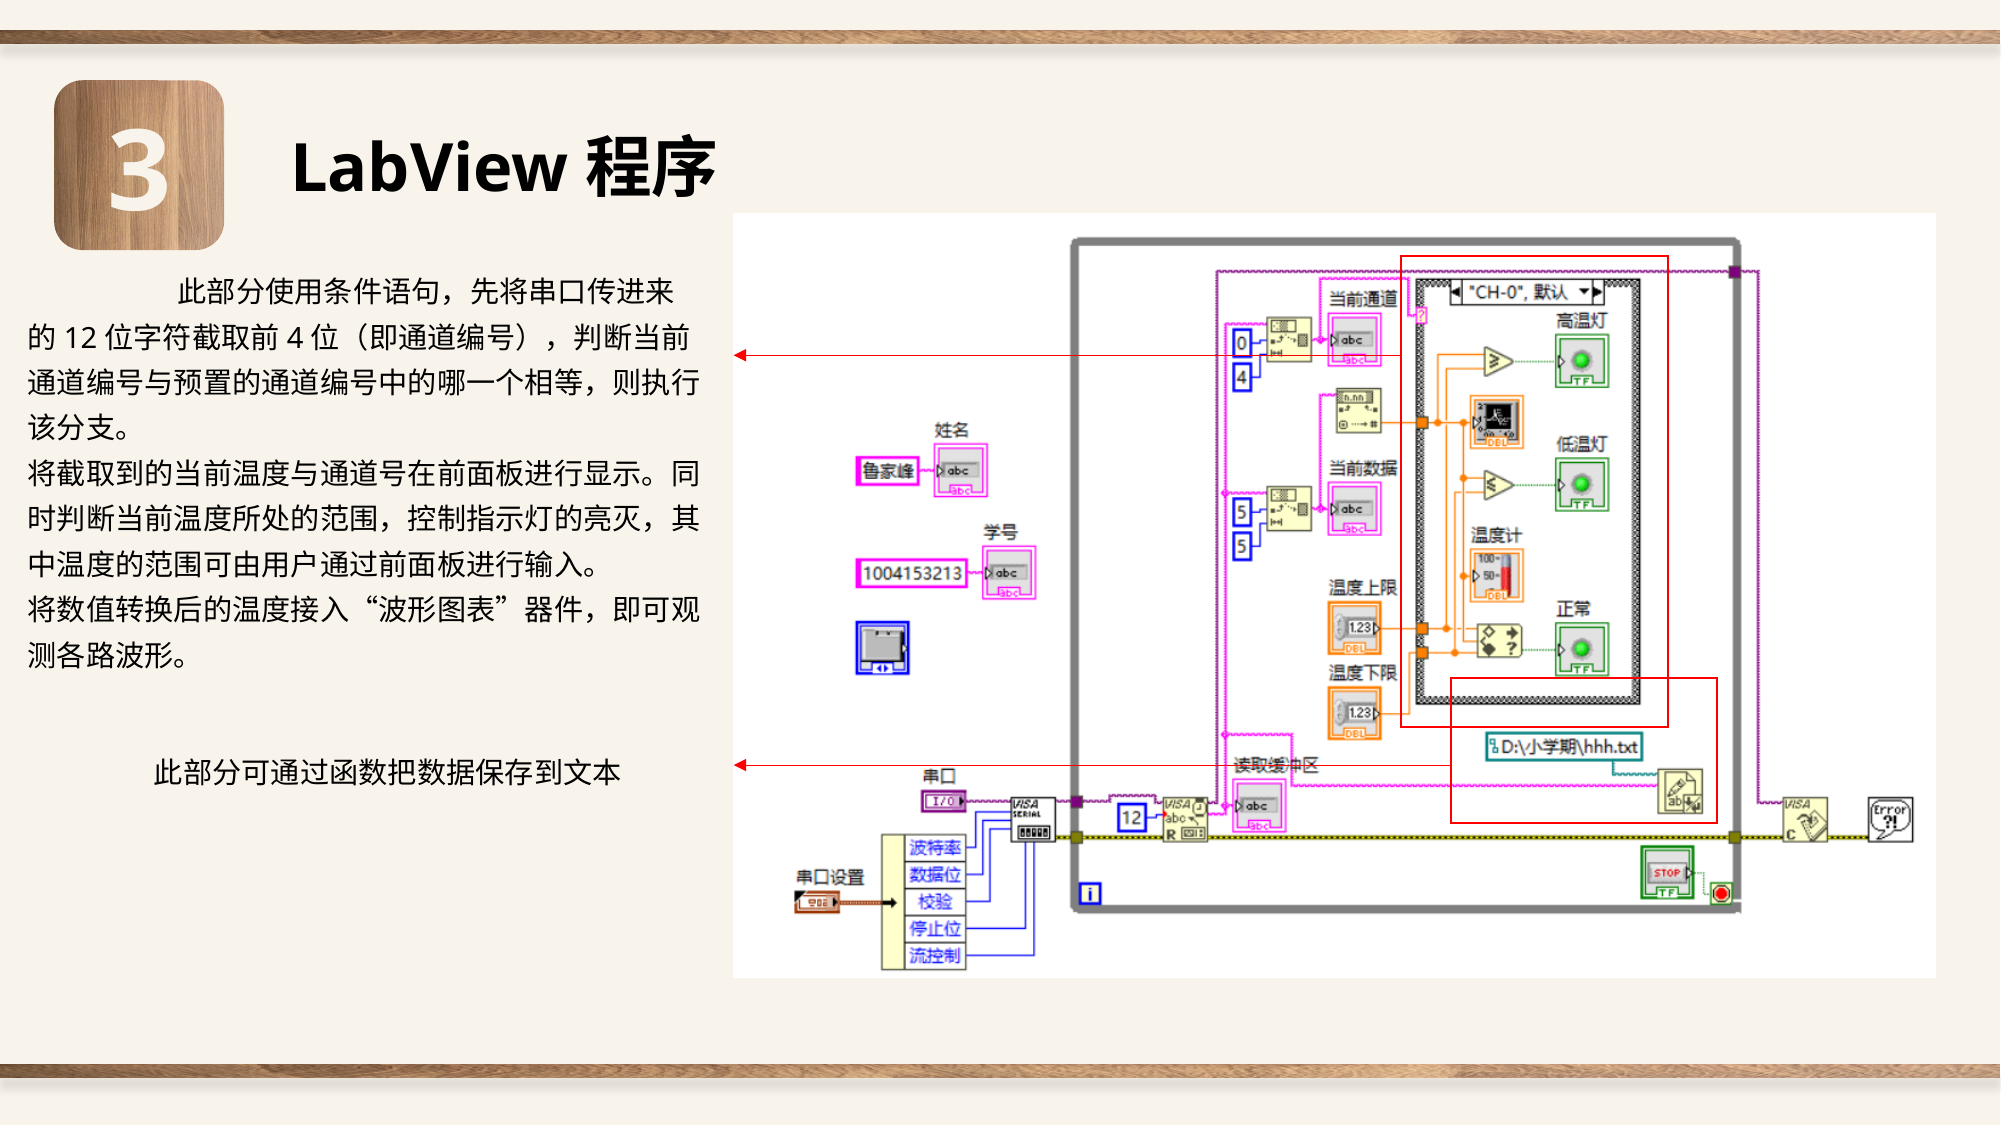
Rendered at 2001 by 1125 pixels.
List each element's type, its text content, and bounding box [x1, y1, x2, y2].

text_box 此部分可通过函数把数据保存到文本 [139, 736, 733, 797]
picture [733, 213, 1936, 978]
picture [0, 1064, 2000, 1078]
picture [0, 30, 2000, 44]
text_box 此部分使用条件语句，先将串口传进来的12位字符截取前4位（即通道编号），判断当前通道编号与预置的通道编号中的哪一个相等，则执行该分支。 将截取到的当前温度与通道号在前面板进行显示。同时判断当前温度所处的范围，控制指示灯的亮灭，其中温度的范围可由用户通过前面板进行输入。 将数值转换后的温度接入“波形图表”器件，即可观测各路波形。 [12, 255, 716, 680]
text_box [54, 80, 734, 251]
